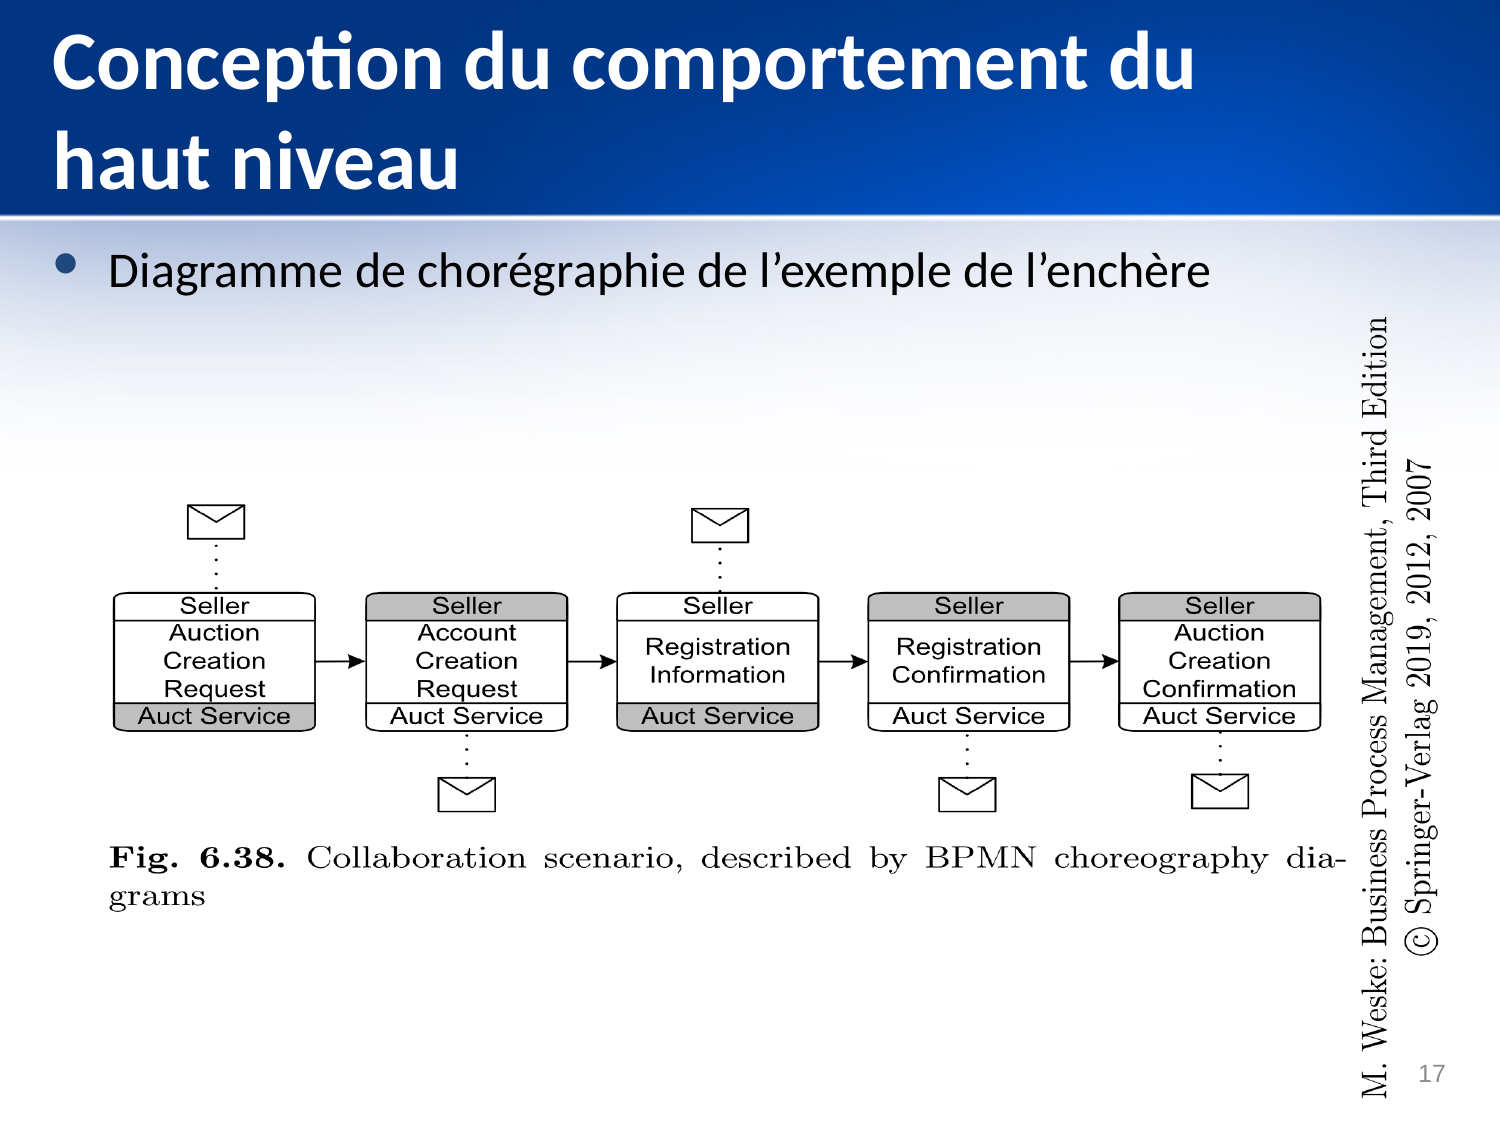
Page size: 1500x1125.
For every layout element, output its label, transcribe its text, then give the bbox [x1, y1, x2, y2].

picture [0, 0, 1500, 1125]
title Conception du comportement du haut niveau [37, 12, 1225, 200]
list Diagramme de chorégraphie de l’exemple de l’enchère [37, 230, 1463, 356]
